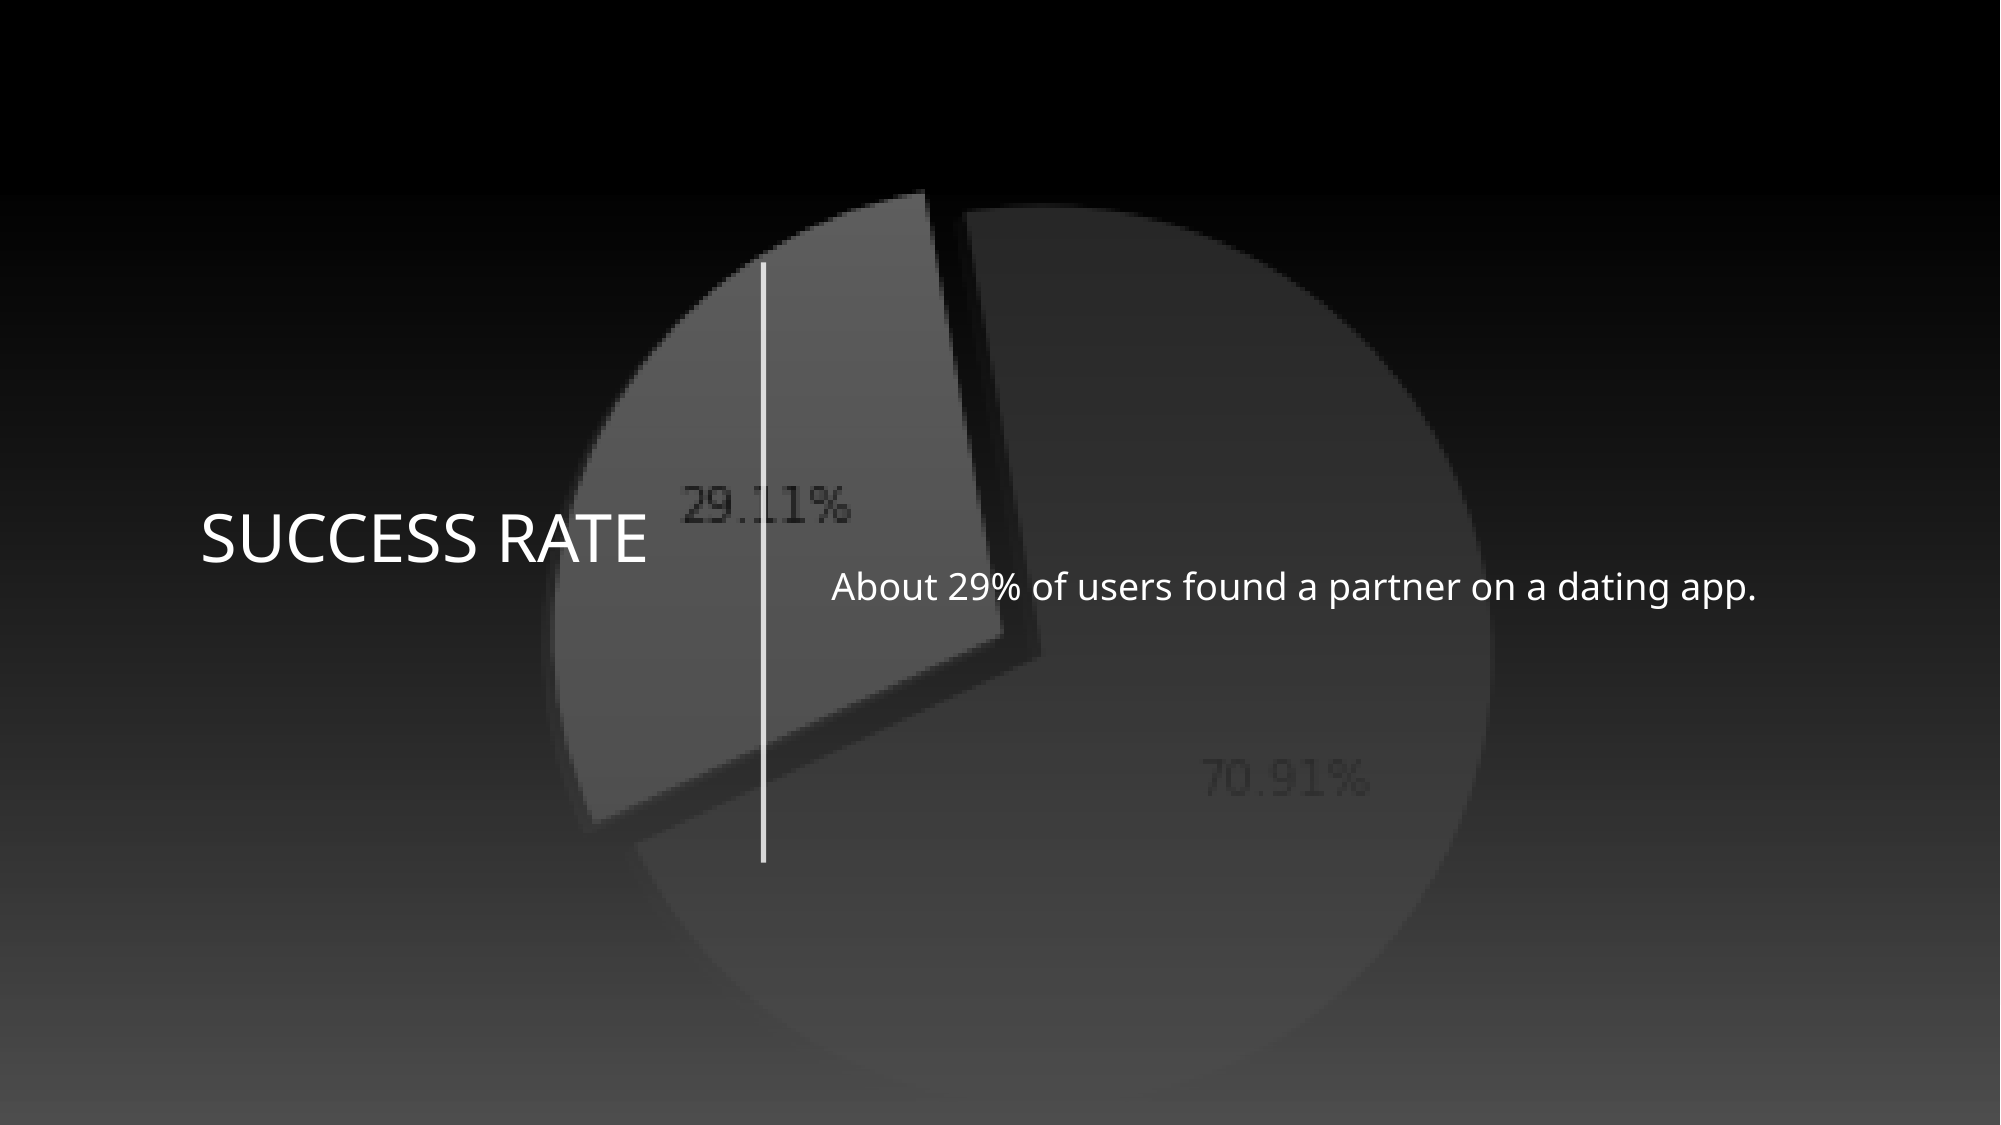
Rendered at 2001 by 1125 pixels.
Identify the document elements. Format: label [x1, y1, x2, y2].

list [0, 0, 2000, 1125]
